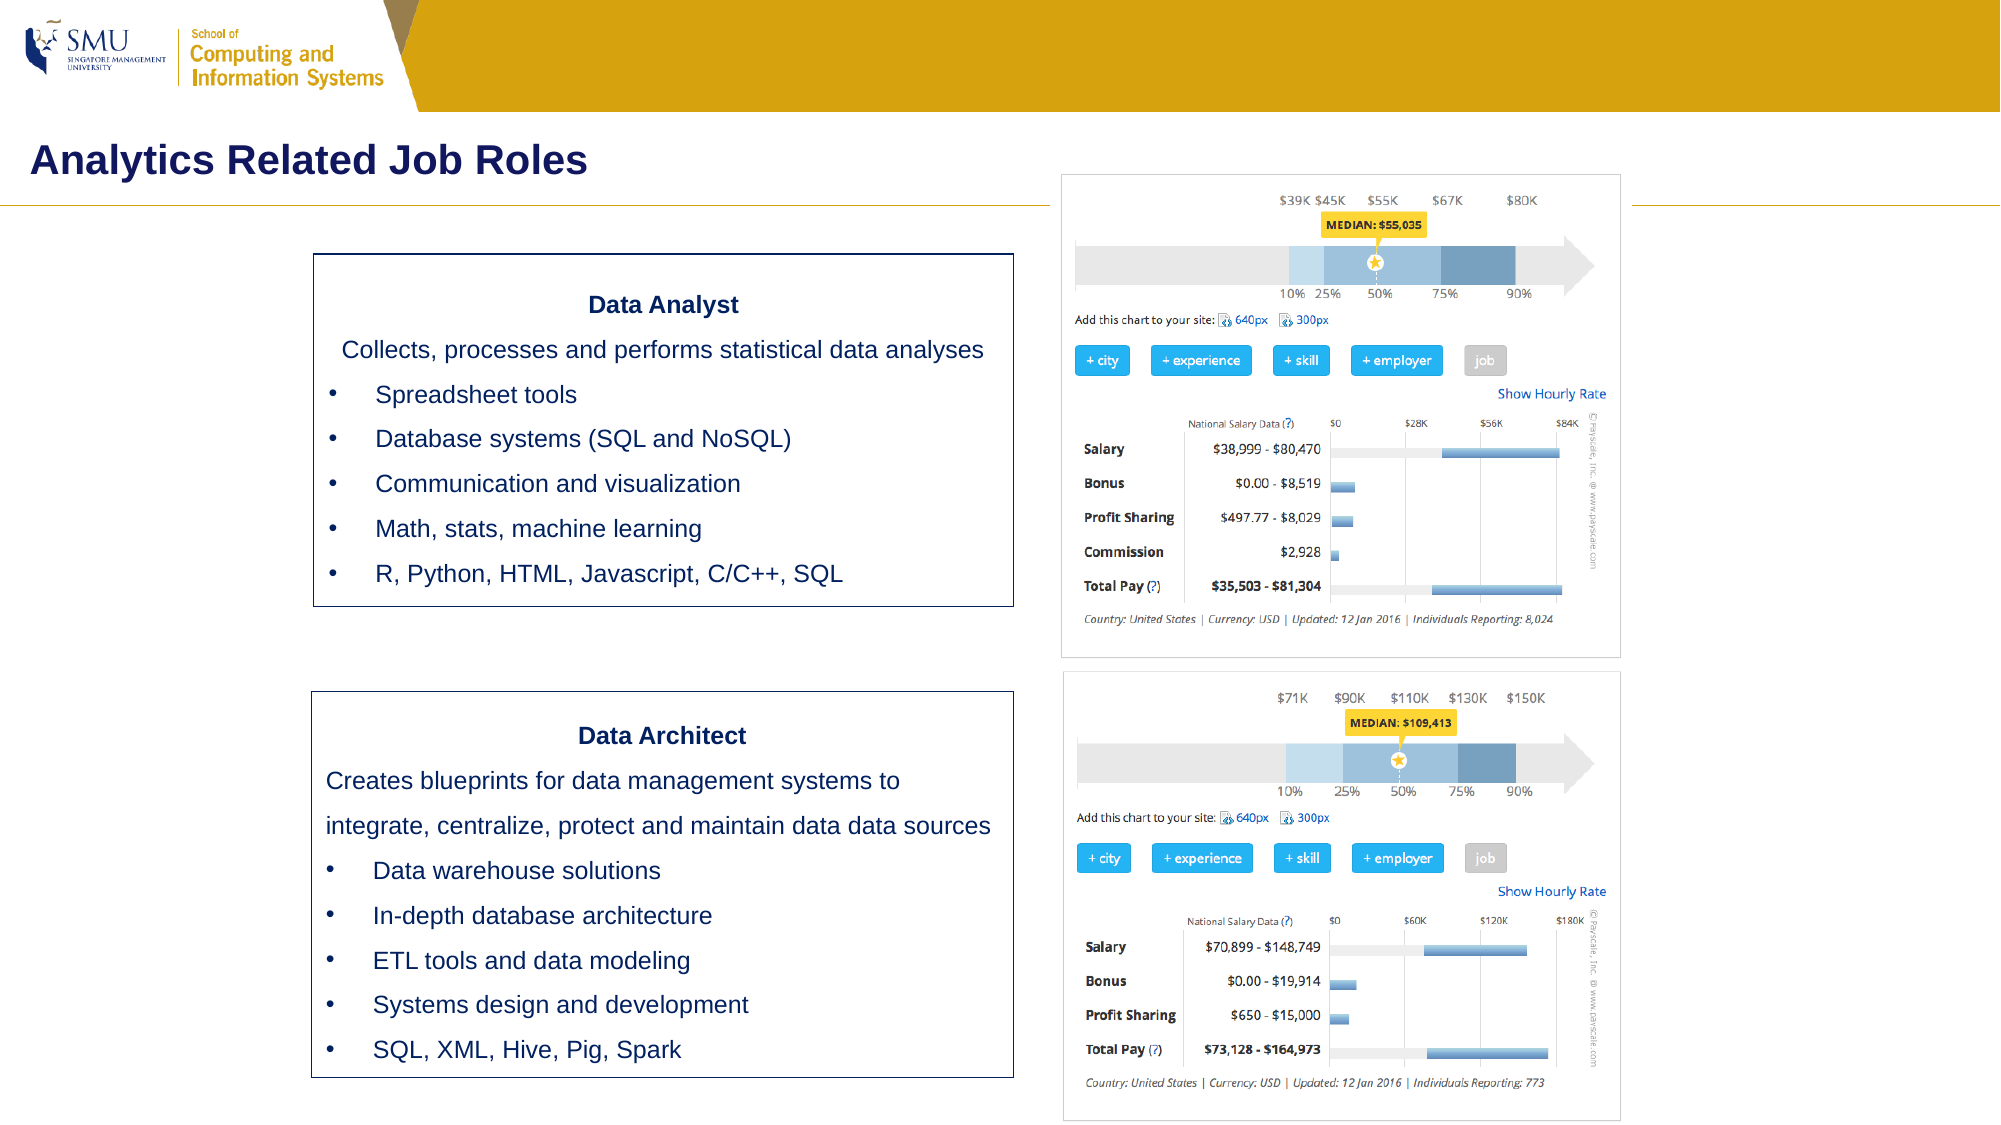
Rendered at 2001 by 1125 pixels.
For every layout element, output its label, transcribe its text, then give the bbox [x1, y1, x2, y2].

text_box Analytics Related Job Roles [15, 138, 1626, 196]
text_box Data Analyst Collects, processes and performs statistical data analyses Spreadsheet tools Database systems (SQL and NoSQL) Communication and visualization Math, stats, machine learning R, Python, HTML, Javascript, C/C++, SQL [313, 253, 1014, 607]
picture [1050, 168, 1632, 1125]
text_box Data Architect Creates blueprints for data management systems to integrate, centralize, protect and maintain data data sources Data warehouse solutions In-depth database architecture ETL tools and data modeling Systems design and development SQL, XML, Hive, Pig, Spark [311, 691, 1014, 1078]
